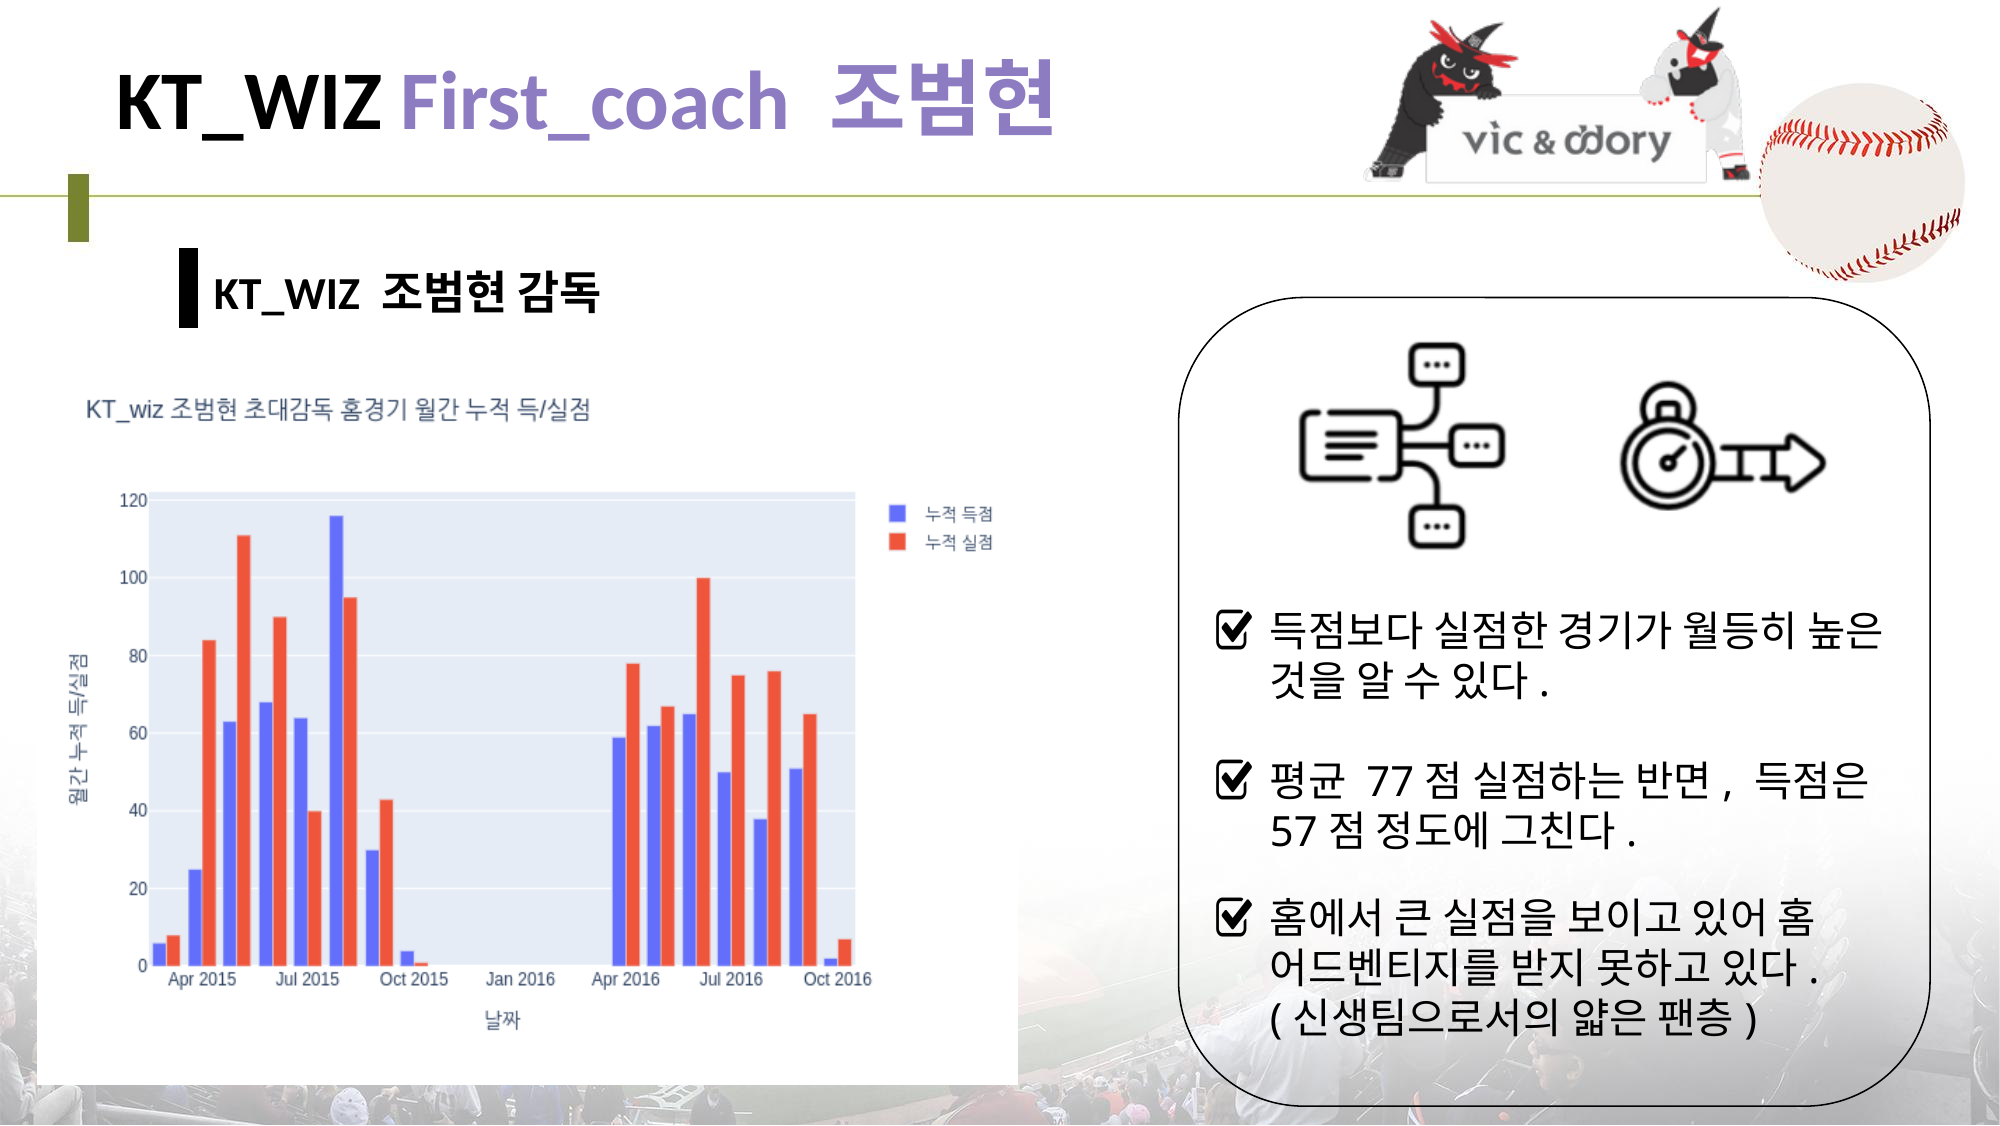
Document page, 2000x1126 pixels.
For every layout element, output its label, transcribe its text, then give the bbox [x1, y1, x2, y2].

text_box KT_WIZ 조범현 감독 [198, 248, 979, 334]
text_box 득점보다 실점한 경기가 월등히 높은 것을 알 수 있다. [1255, 589, 1914, 720]
title KT_WIZ First_coach 조범현 [99, 31, 1357, 163]
title KT_WIZ First_coach 조범현 [1759, 31, 1900, 163]
text_box 홈에서 큰 실점을 보이고 있어 홈 어드벤티지를 받지 못하고 있다. (신생팀으로서의 얇은 팬층) [1255, 876, 1914, 1057]
text_box [1178, 297, 1931, 1107]
picture [0, 0, 2000, 1125]
text_box 평균 77점 실점하는 반면, 득점은 57점 정도에 그친다. [1255, 739, 1914, 870]
